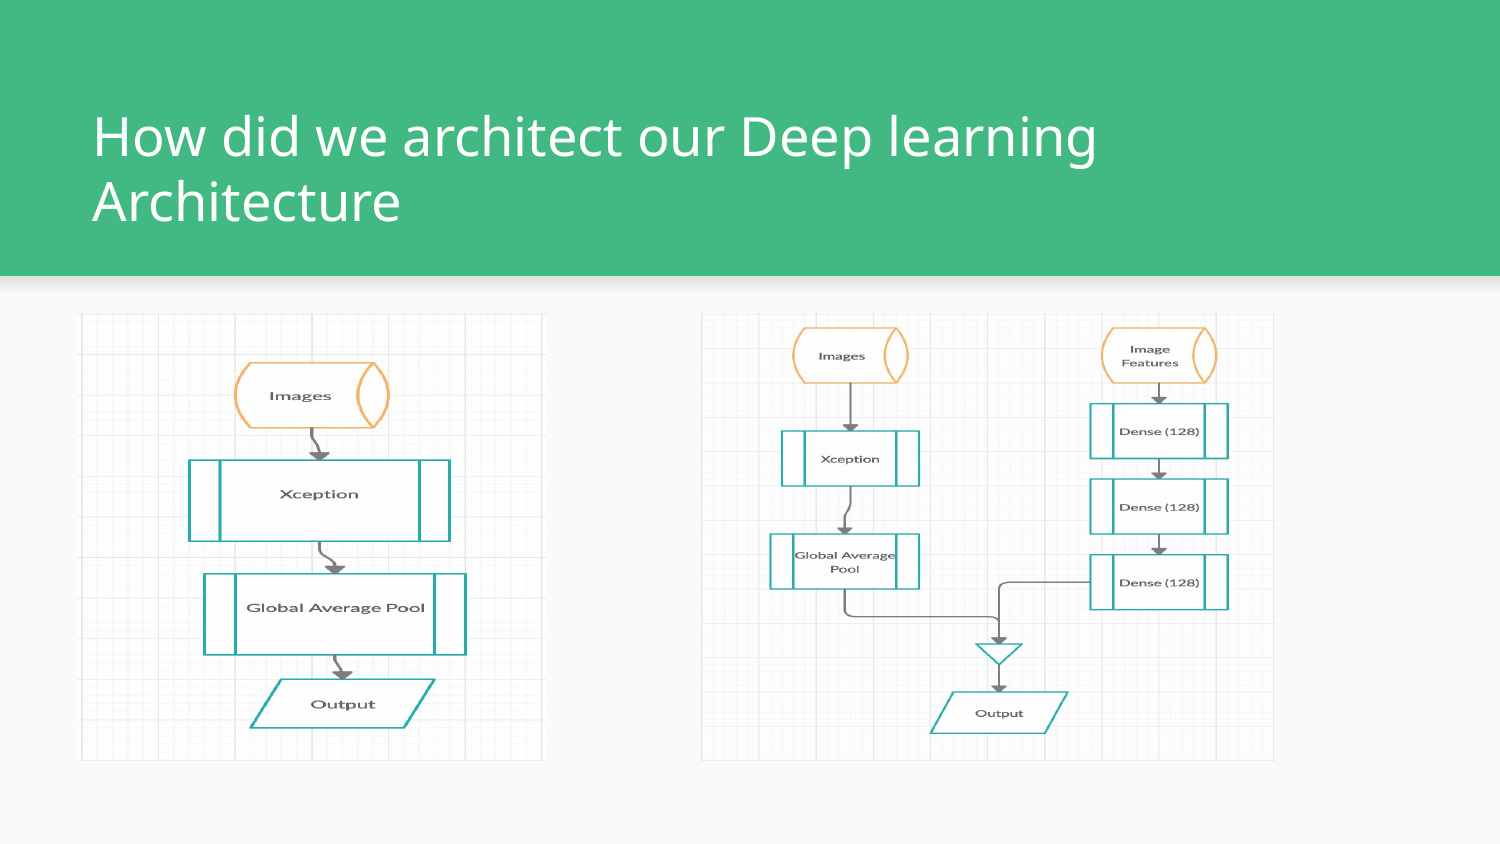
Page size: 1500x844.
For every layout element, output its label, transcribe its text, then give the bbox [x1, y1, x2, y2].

title How did we architect our Deep learning Architecture [77, 121, 1427, 248]
picture [701, 313, 1276, 761]
picture [77, 313, 546, 761]
